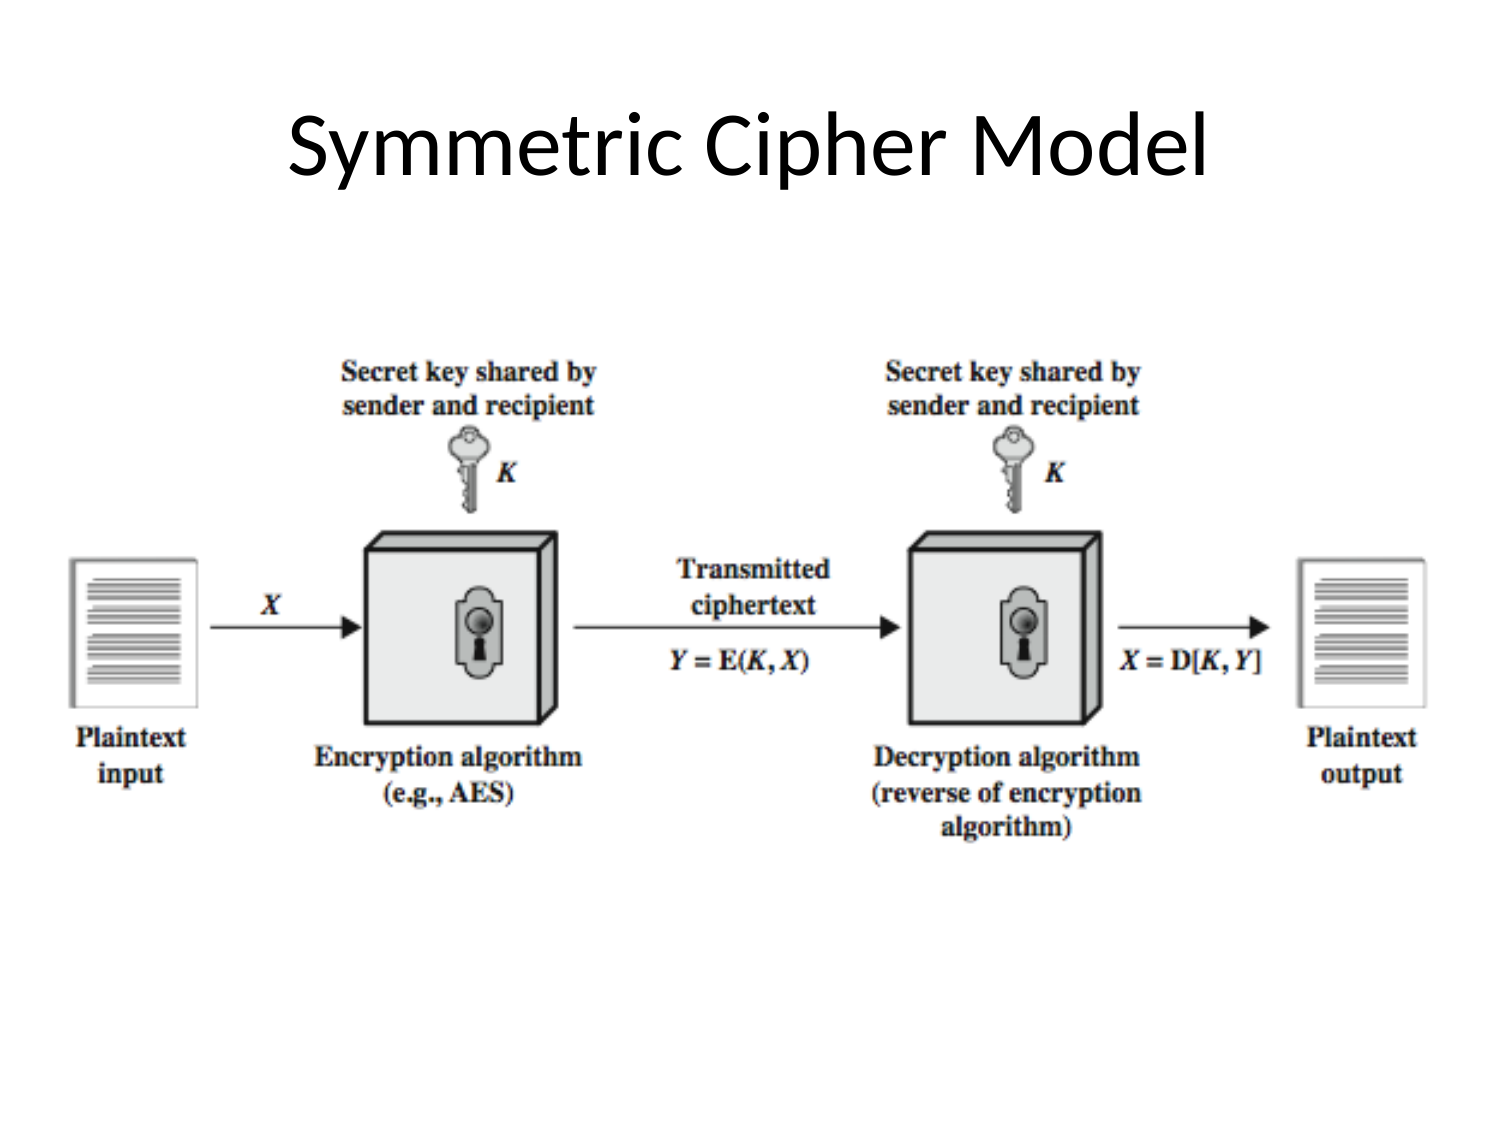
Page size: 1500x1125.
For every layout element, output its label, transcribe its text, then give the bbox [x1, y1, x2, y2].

picture [49, 324, 1457, 863]
title Symmetric Cipher Model [75, 45, 1425, 233]
